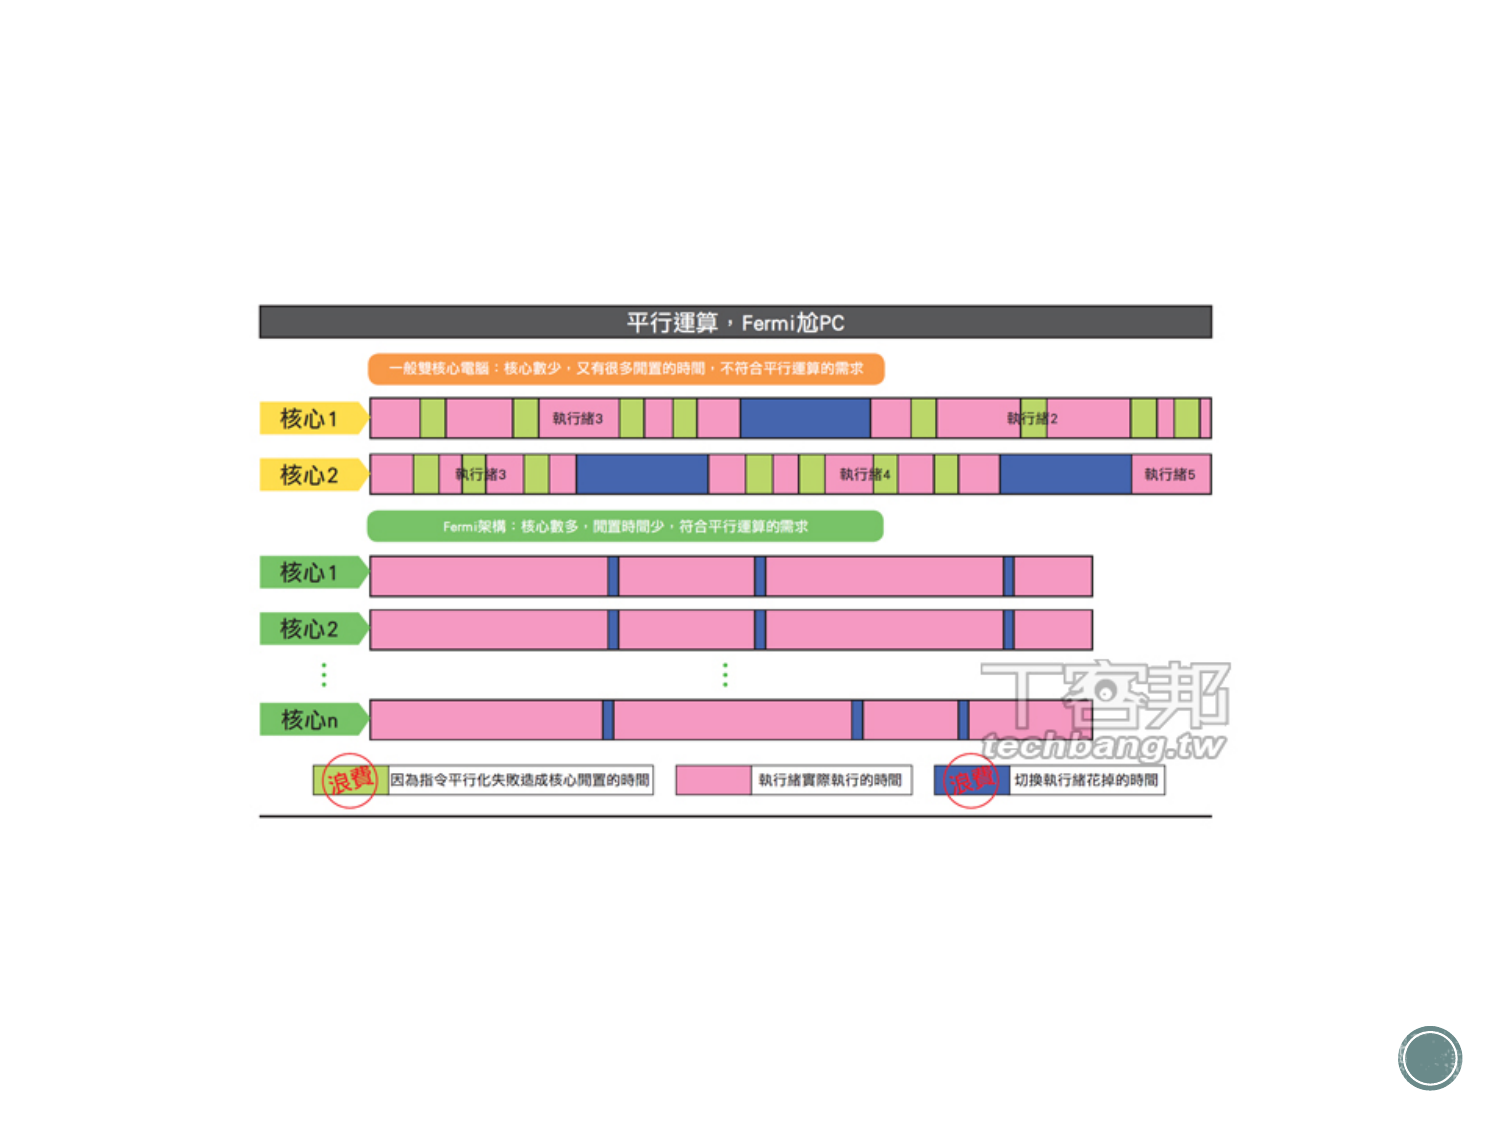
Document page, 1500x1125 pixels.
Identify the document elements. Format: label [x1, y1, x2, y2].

picture [249, 292, 1250, 833]
